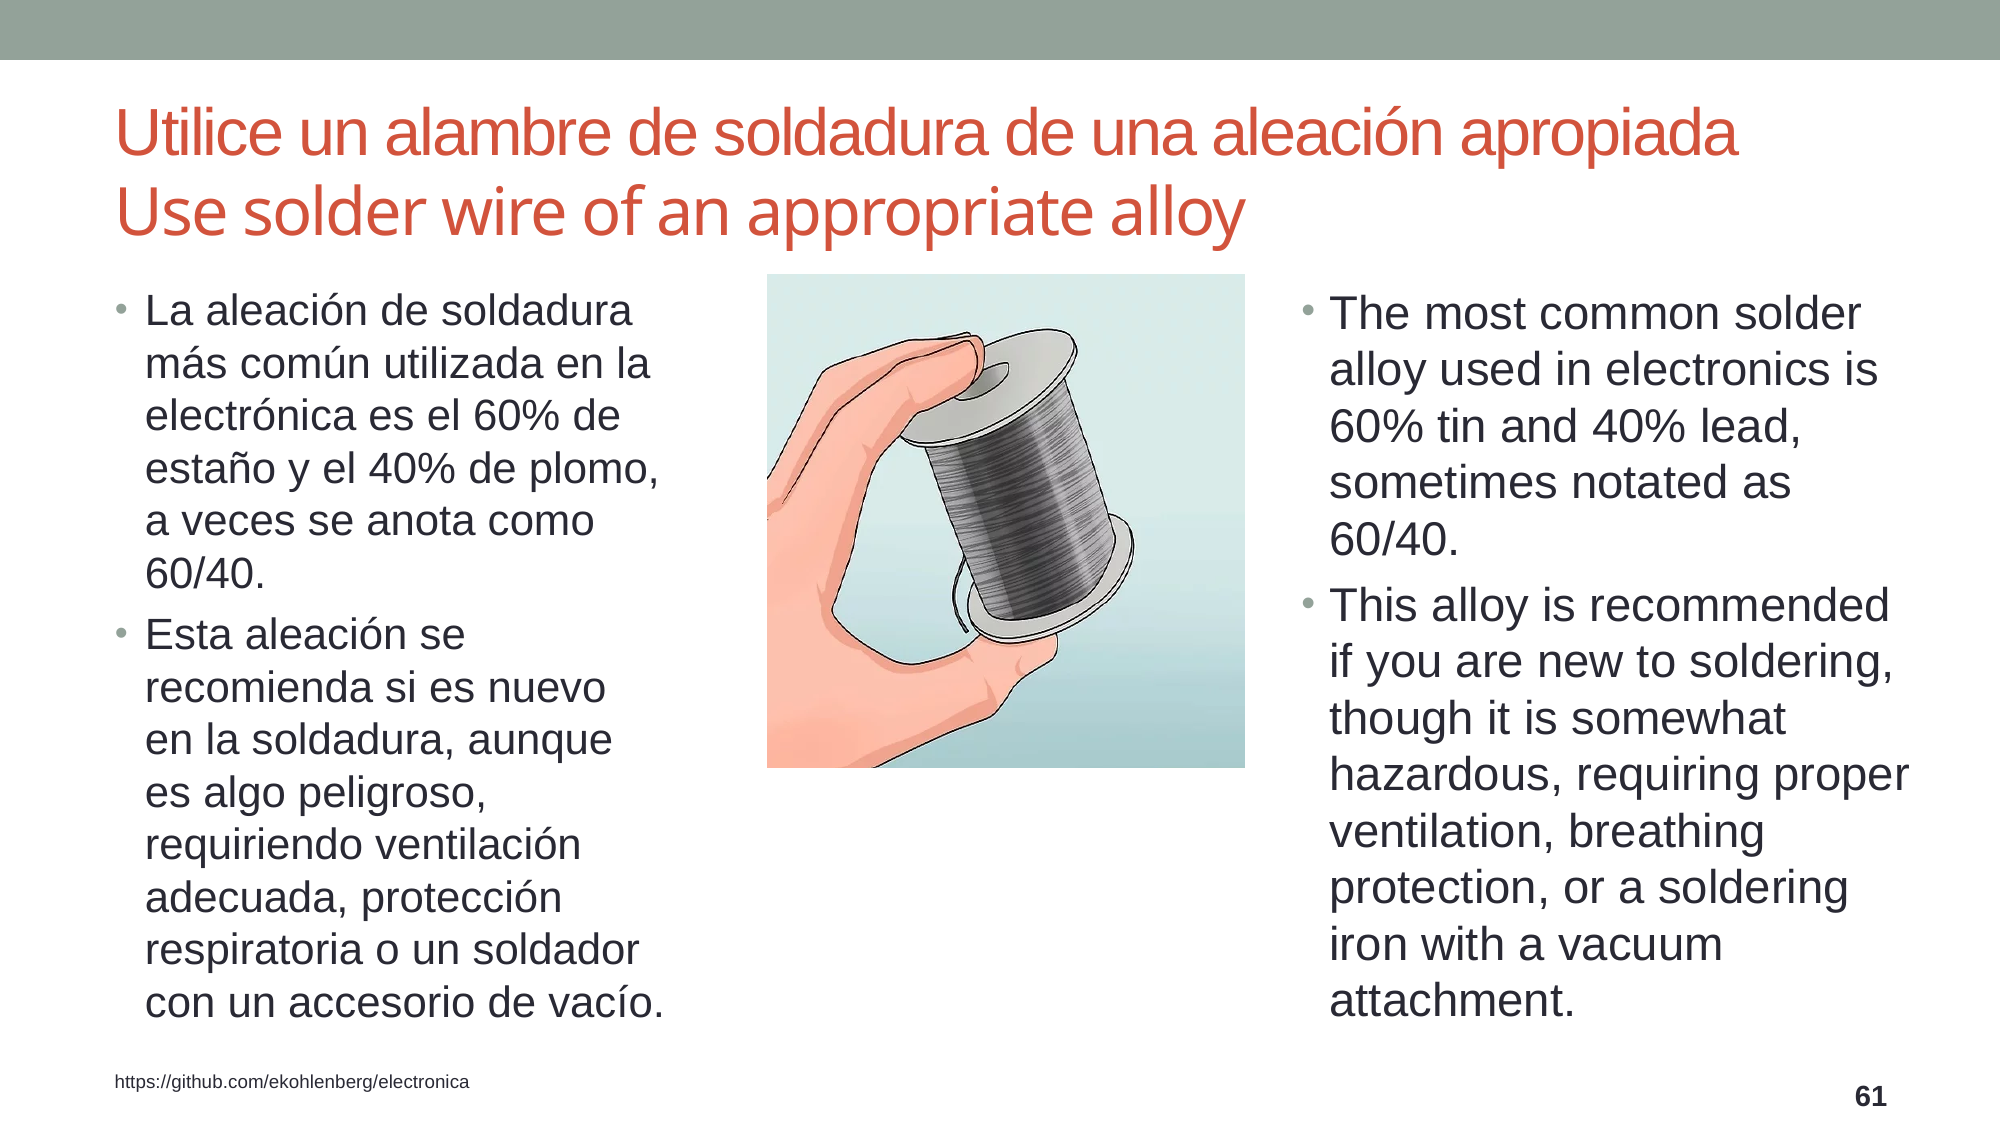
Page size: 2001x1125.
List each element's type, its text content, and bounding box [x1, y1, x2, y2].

picture [766, 274, 1246, 768]
list The most common solder alloy used in electronics is 60% tin and 40% lead, sometimes notated as 60/40. This alloy is recommended if you are new to soldering, though it is somewhat hazardous, requiring proper ventilation, breathing protection, or a soldering iron with a vacuum attachment. [1286, 274, 1942, 1049]
title Utilice un alambre de soldadura de una aleación apropiada Use solder wire of an appropriate alloy [99, 87, 1900, 250]
list La aleación de soldadura más común utilizada en la electrónica es el 60% de estaño y el 40% de plomo, a veces se anota como 60/40. Esta aleación se recomienda si es nuevo en la soldadura, aunque es algo peligroso, requiriendo ventilación adecuada, protección respiratoria o un soldador con un accesorio de vacío. [99, 274, 681, 983]
slide_number 61 [1585, 1068, 1903, 1123]
